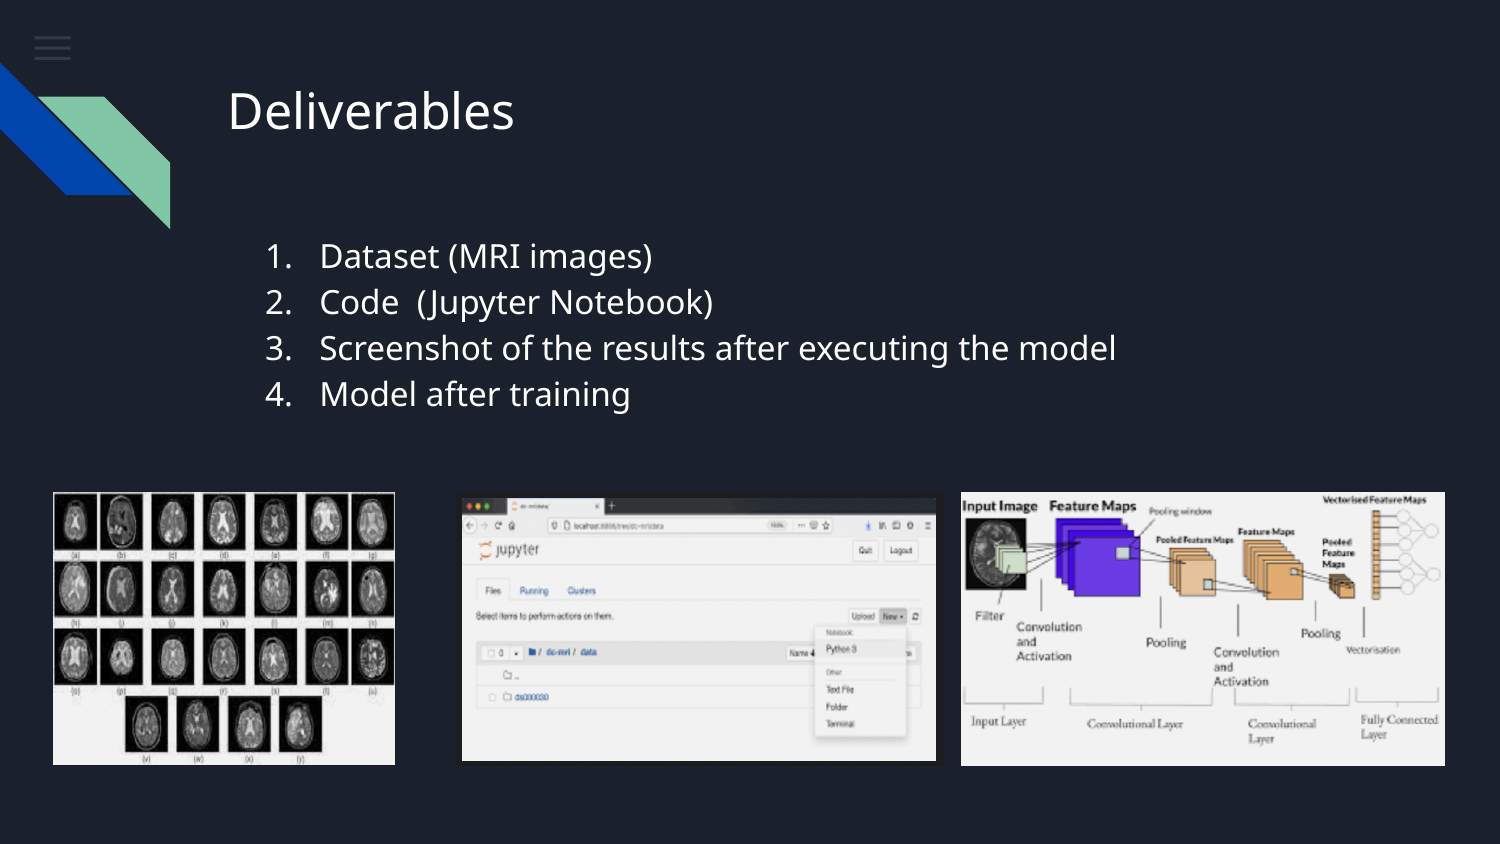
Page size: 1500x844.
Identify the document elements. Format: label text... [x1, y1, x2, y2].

picture [960, 492, 1445, 766]
picture [53, 492, 396, 766]
title Deliverables [212, 64, 1368, 215]
list Dataset (MRI images) Code (Jupyter Notebook) Screenshot of the results after executing the model Model after training [229, 214, 1385, 397]
picture [456, 492, 944, 766]
